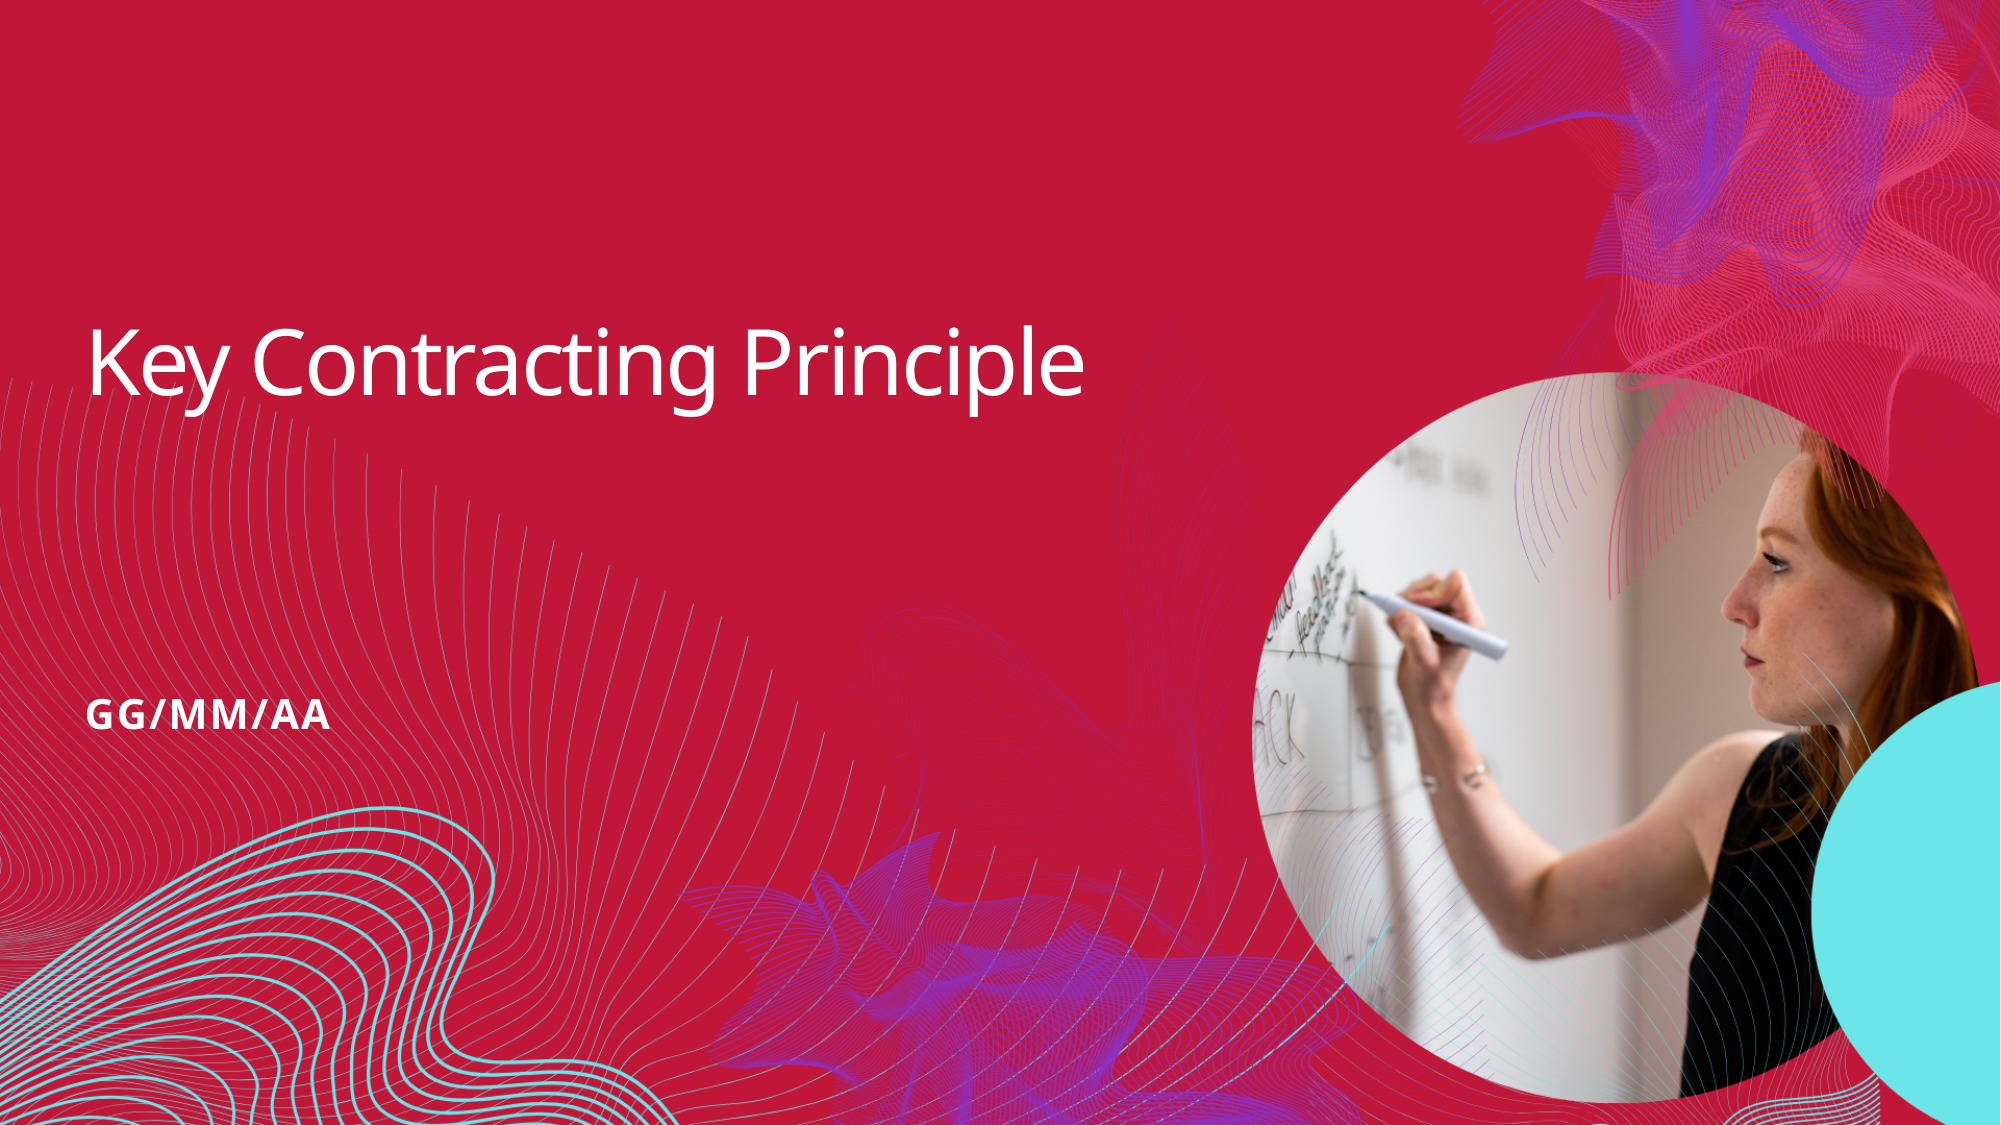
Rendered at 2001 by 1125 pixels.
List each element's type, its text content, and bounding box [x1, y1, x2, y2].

list GG/MM/AA [84, 662, 971, 852]
title Key Contracting Principle [84, 273, 1283, 445]
picture [0, 0, 2000, 1125]
